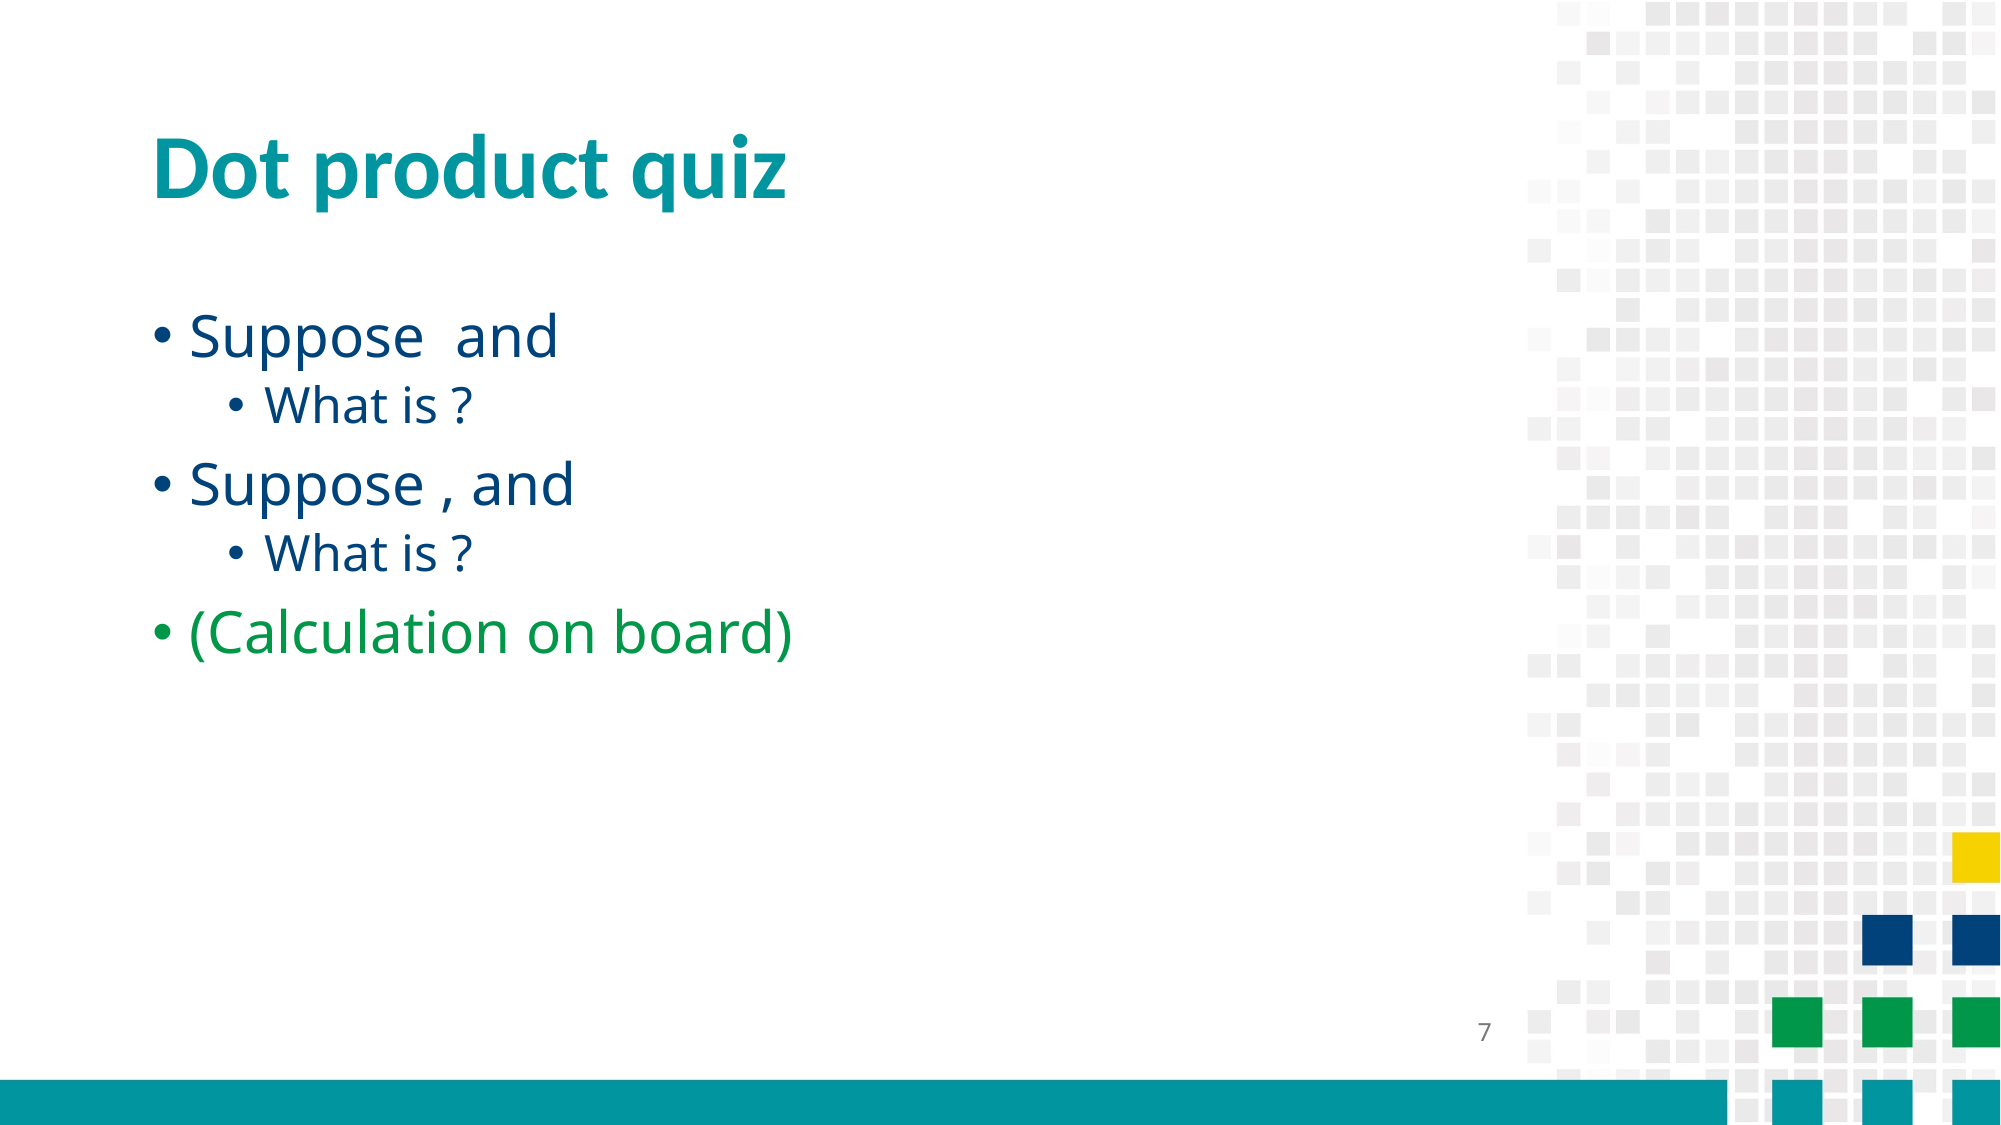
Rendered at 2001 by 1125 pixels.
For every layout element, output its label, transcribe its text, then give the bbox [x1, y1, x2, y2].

slide_number 7 [1191, 1003, 1507, 1064]
picture [0, 0, 2001, 1125]
title Dot product quiz [137, 59, 1863, 278]
